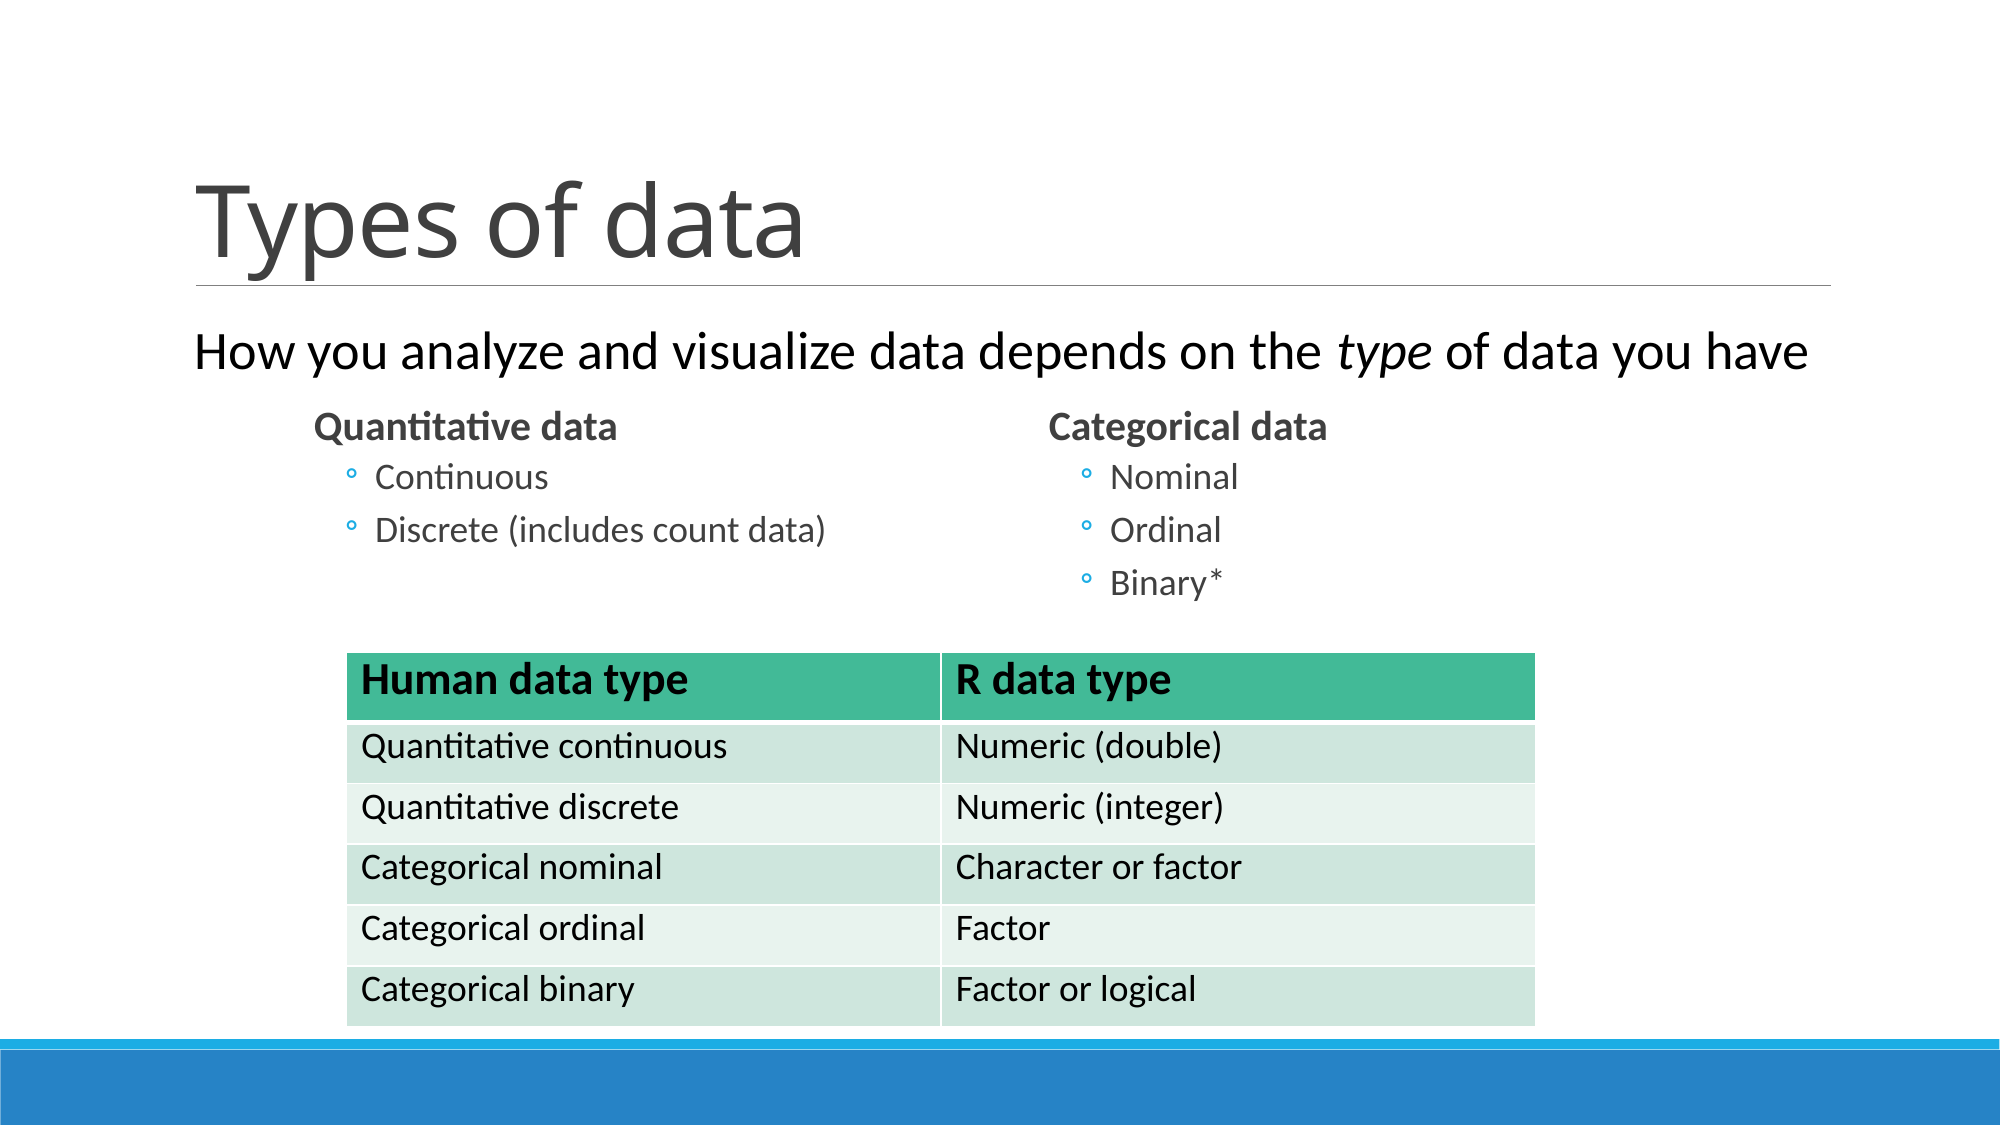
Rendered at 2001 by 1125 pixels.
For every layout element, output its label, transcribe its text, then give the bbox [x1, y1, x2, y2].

table_cell Character or factor [942, 845, 1535, 904]
table_cell Categorical ordinal [347, 906, 940, 965]
text_box How you analyze and visualize data depends on the type of data you have [179, 308, 1830, 434]
table_cell Numeric (double) [942, 725, 1535, 783]
table_cell Categorical nominal [347, 845, 940, 904]
table_cell Factor [942, 906, 1535, 965]
table_cell Categorical binary [347, 967, 940, 1026]
table_cell Numeric (integer) [942, 784, 1535, 843]
list Quantitative data Continuous Discrete (includes count data) Categorical data Nominal Ordinal Binary* [312, 434, 1783, 863]
table_cell Quantitative continuous [347, 725, 940, 783]
table_header Human data type [347, 653, 940, 720]
table_cell Factor or logical [942, 967, 1535, 1026]
title Types of data [180, 47, 1830, 285]
table_header R data type [942, 653, 1535, 720]
table_cell Quantitative discrete [347, 784, 940, 843]
